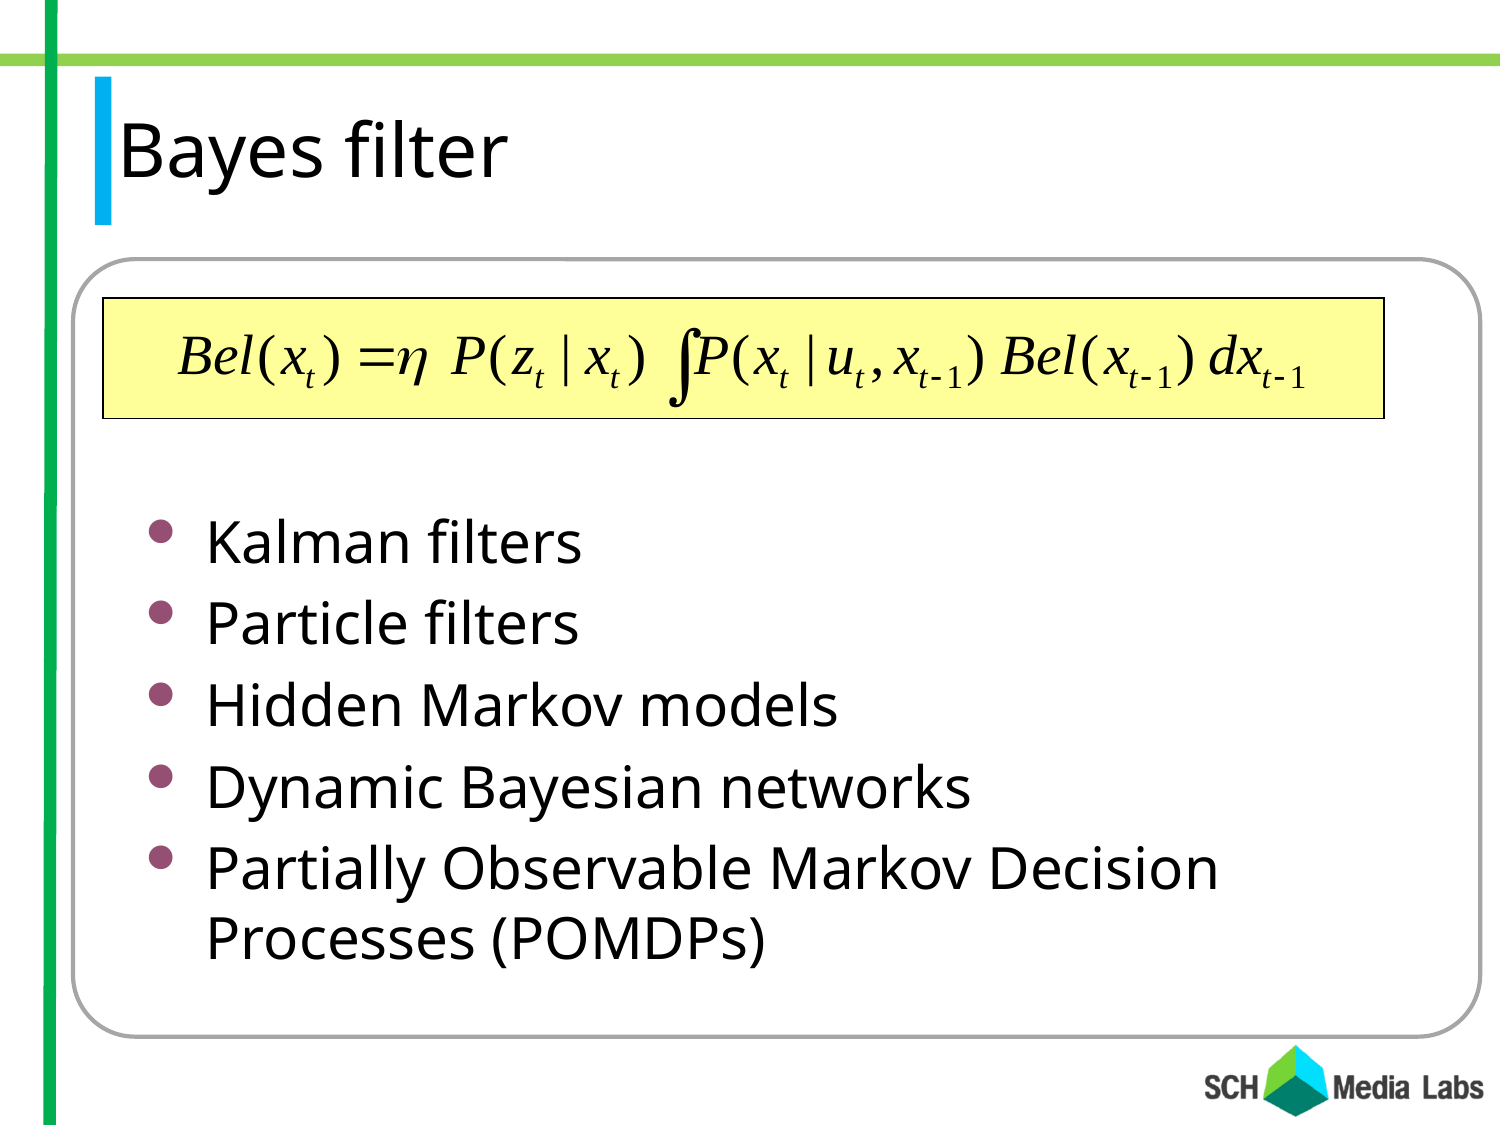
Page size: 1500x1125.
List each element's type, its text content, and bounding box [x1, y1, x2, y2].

text_box Bayes filter [103, 71, 1397, 236]
picture [1186, 1038, 1500, 1125]
text_box [103, 297, 1385, 419]
text_box Kalman filters Particle filters Hidden Markov models Dynamic Bayesian networks Partially Observable Markov Decision Processes (POMDPs) [134, 497, 1500, 1008]
picture [166, 308, 1313, 413]
